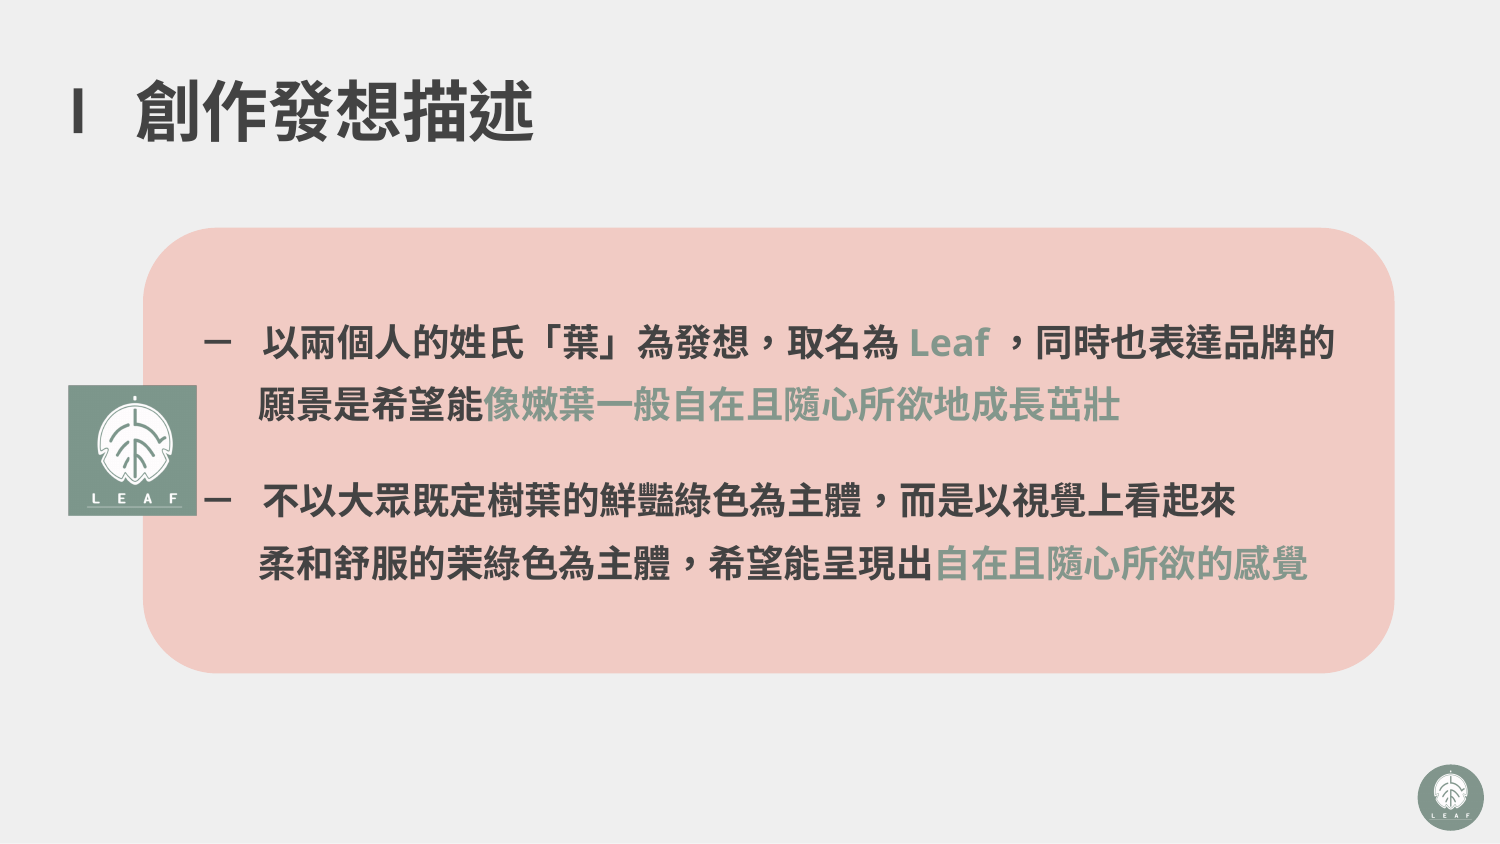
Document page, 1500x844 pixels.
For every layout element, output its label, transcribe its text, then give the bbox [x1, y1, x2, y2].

text_box － 以兩個人的姓氏「葉」為發想，取名為Leaf，同時也表達品牌的 願景是希望能像嫩葉一般自在且隨心所欲地成長茁壯 － 不以大眾既定樹葉的鮮豔綠色為主體，而是以視覺上看起來 柔和舒服的茉綠色為主體，希望能呈現出自在且隨心所欲的感覺 [184, 286, 1354, 615]
picture [67, 384, 197, 517]
picture [1417, 764, 1484, 831]
text_box 創作發想描述 [120, 72, 879, 148]
text_box [140, 225, 1397, 676]
